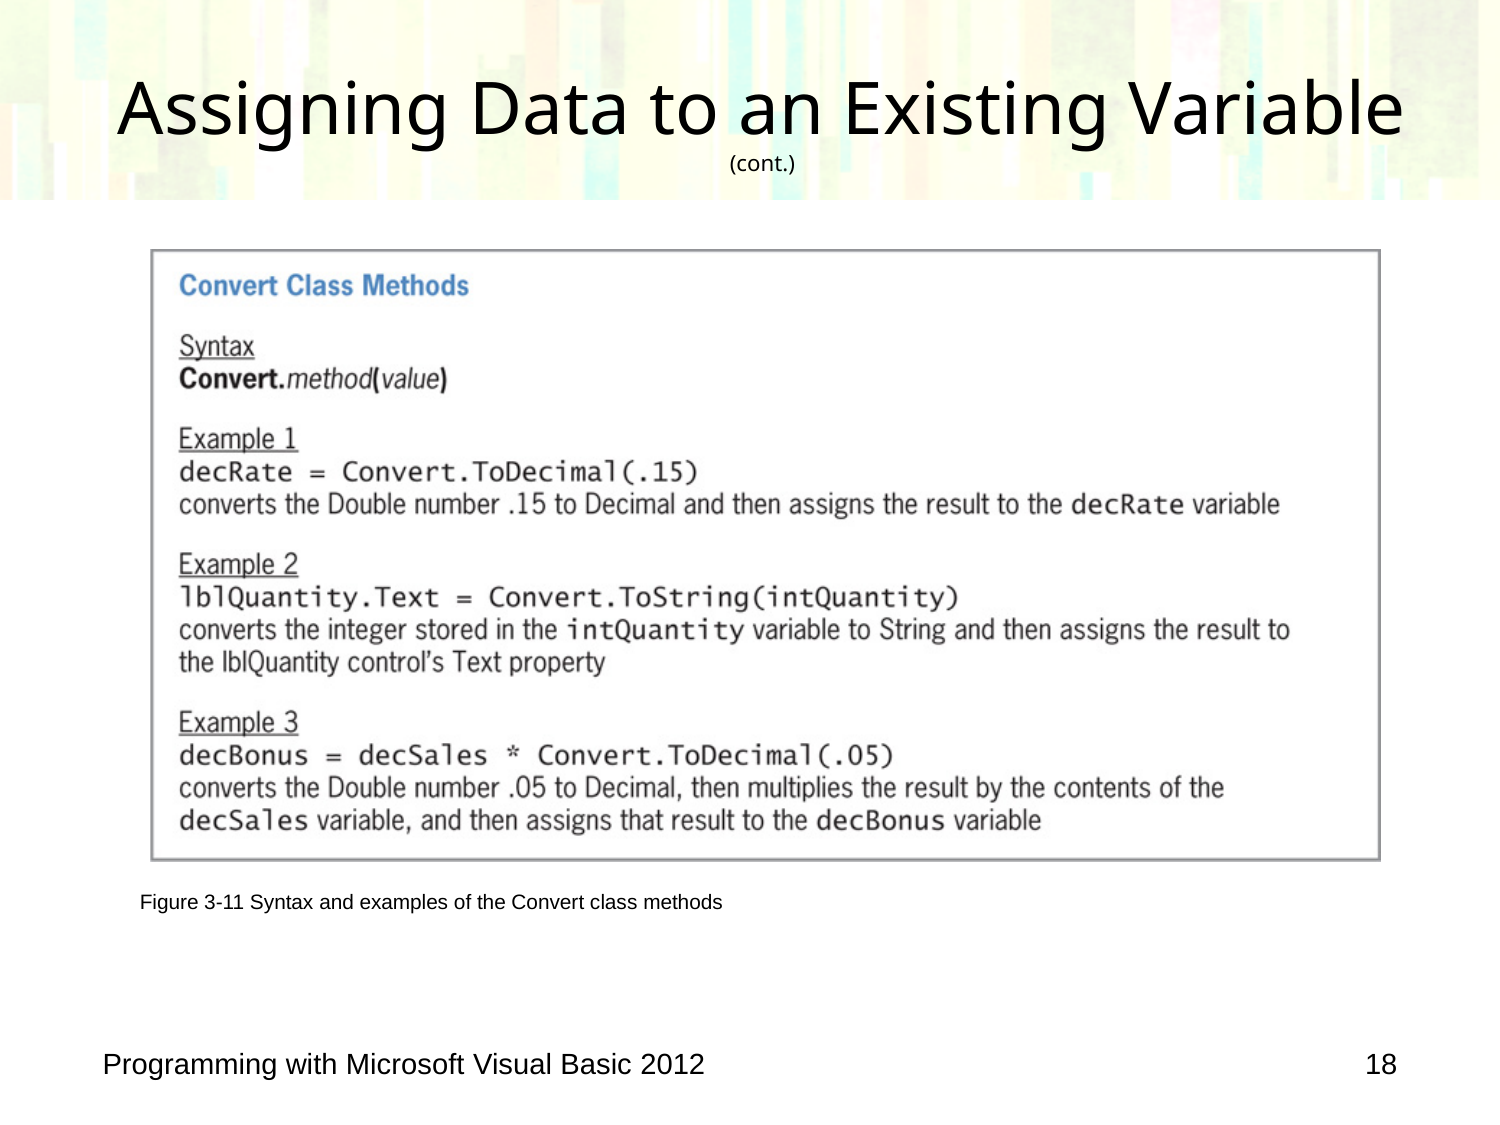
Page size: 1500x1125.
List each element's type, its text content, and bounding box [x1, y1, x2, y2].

text_box Figure 3-11 Syntax and examples of the Convert class methods [124, 881, 1128, 922]
slide_number 18 [1074, 1037, 1413, 1101]
title Assigning Data to an Existing Variable (cont.) [99, 24, 1425, 213]
footer Programming with Microsoft Visual Basic 2012 [87, 1037, 1051, 1101]
picture [149, 249, 1381, 862]
